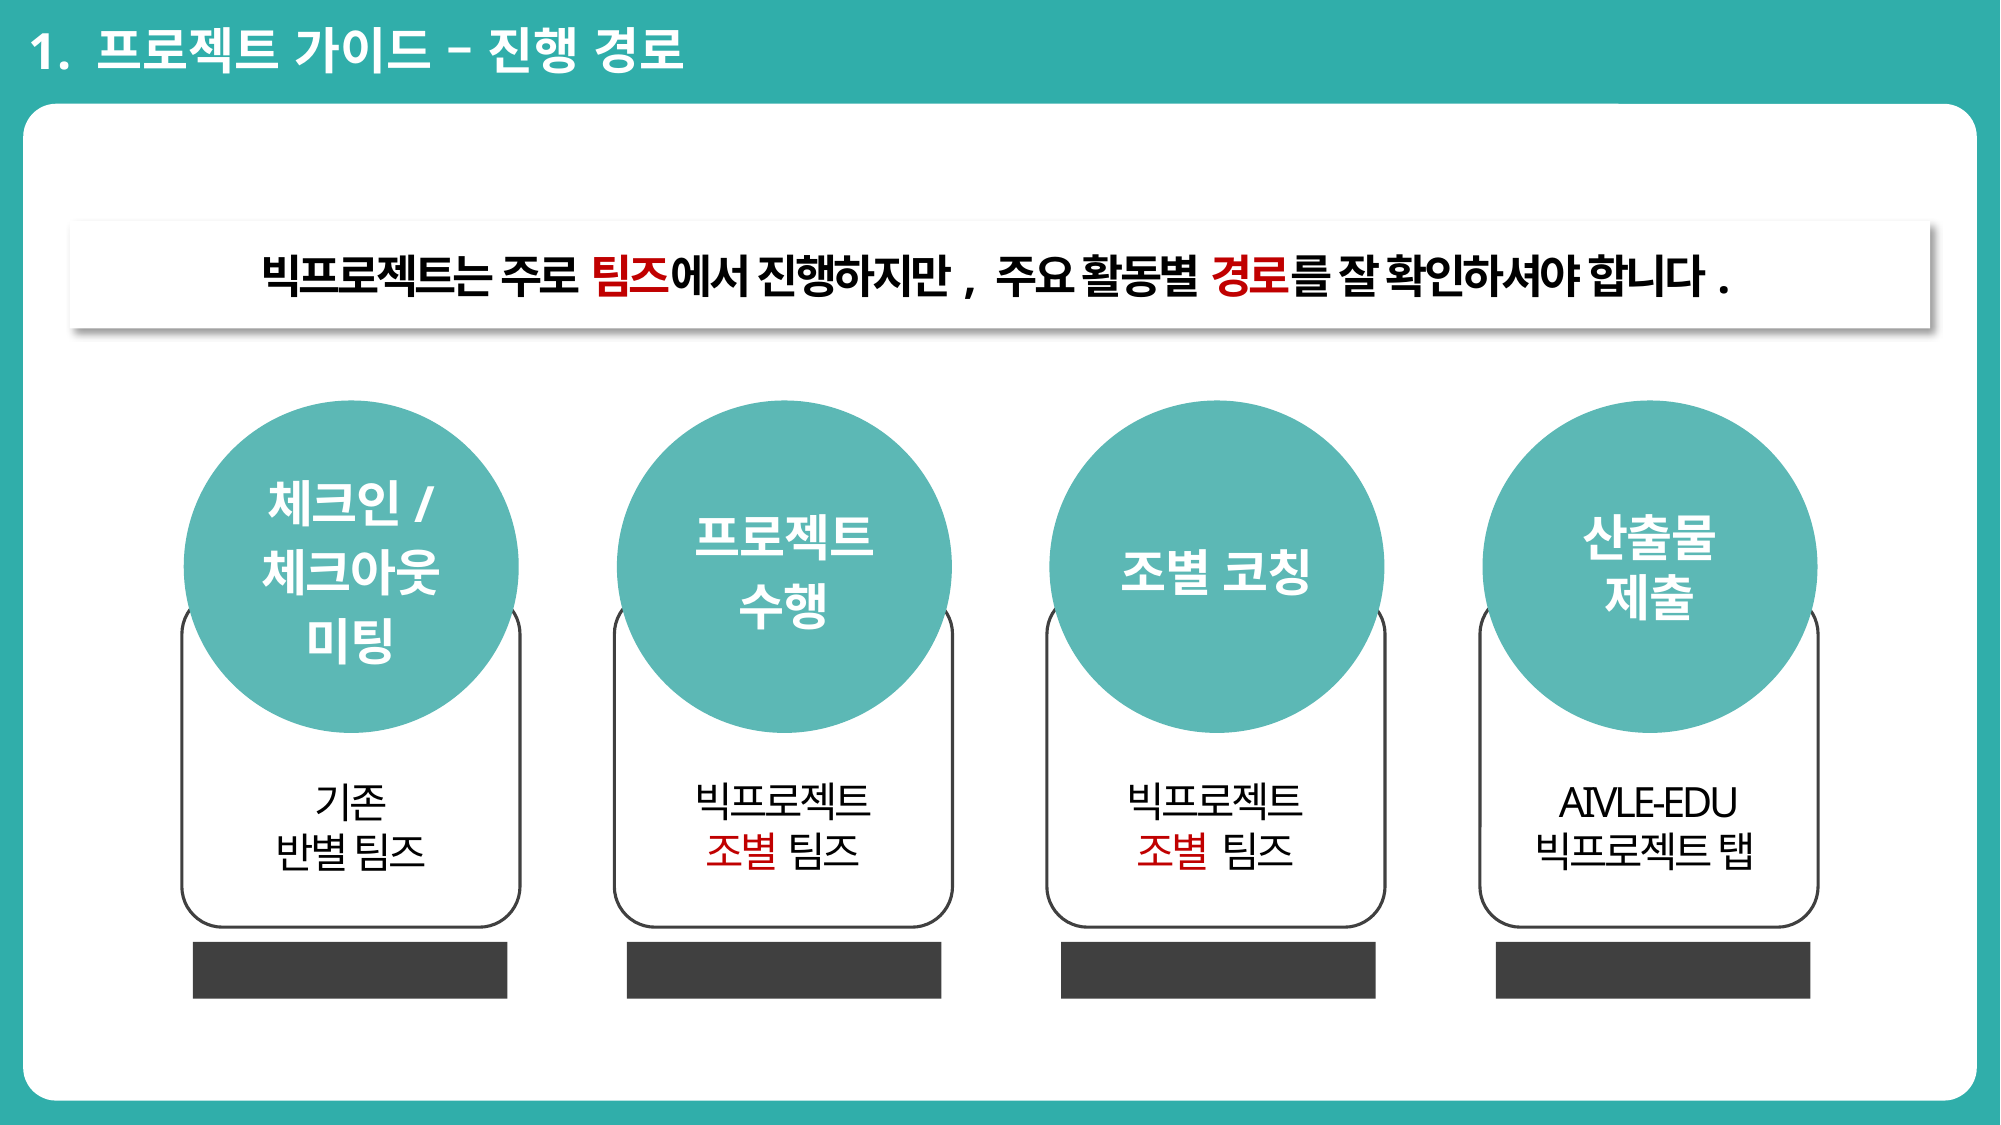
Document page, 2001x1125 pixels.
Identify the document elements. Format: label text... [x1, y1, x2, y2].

text_box 프로젝트 수행 [615, 398, 954, 735]
text_box AIVLE-EDU 빅프로젝트 탭 [1481, 768, 1817, 884]
text_box 코치 진행 [1061, 941, 1376, 999]
text_box 에이블러 진행 [626, 941, 942, 999]
text_box [21, 102, 1979, 1103]
text_box [1478, 609, 1820, 929]
text_box [612, 610, 955, 929]
text_box 에이블 매니저 진행 [192, 941, 508, 999]
text_box 빅프로젝트 조별 팀즈 [659, 768, 908, 884]
text_box 에이블러 진행 [1495, 941, 1811, 999]
text_box [69, 223, 1931, 326]
text_box 1. 프로젝트 가이드 – 진행 경로 [14, 11, 773, 87]
text_box 산출물 제출 [1480, 398, 1820, 735]
text_box 빅프로젝트 조별 팀즈 [1085, 768, 1347, 884]
text_box [68, 220, 1932, 330]
text_box [180, 611, 522, 929]
text_box 체크인/ 체크아웃 미팅 [182, 398, 521, 735]
text_box 조별 코칭 [1047, 398, 1386, 735]
text_box [1045, 609, 1387, 929]
text_box 기존 반별 팀즈 [227, 769, 475, 885]
text_box 빅프로젝트는 주로 팀즈에서 진행하지만, 주요 활동별 경로를 잘 확인하셔야 합니다. [69, 239, 1930, 312]
